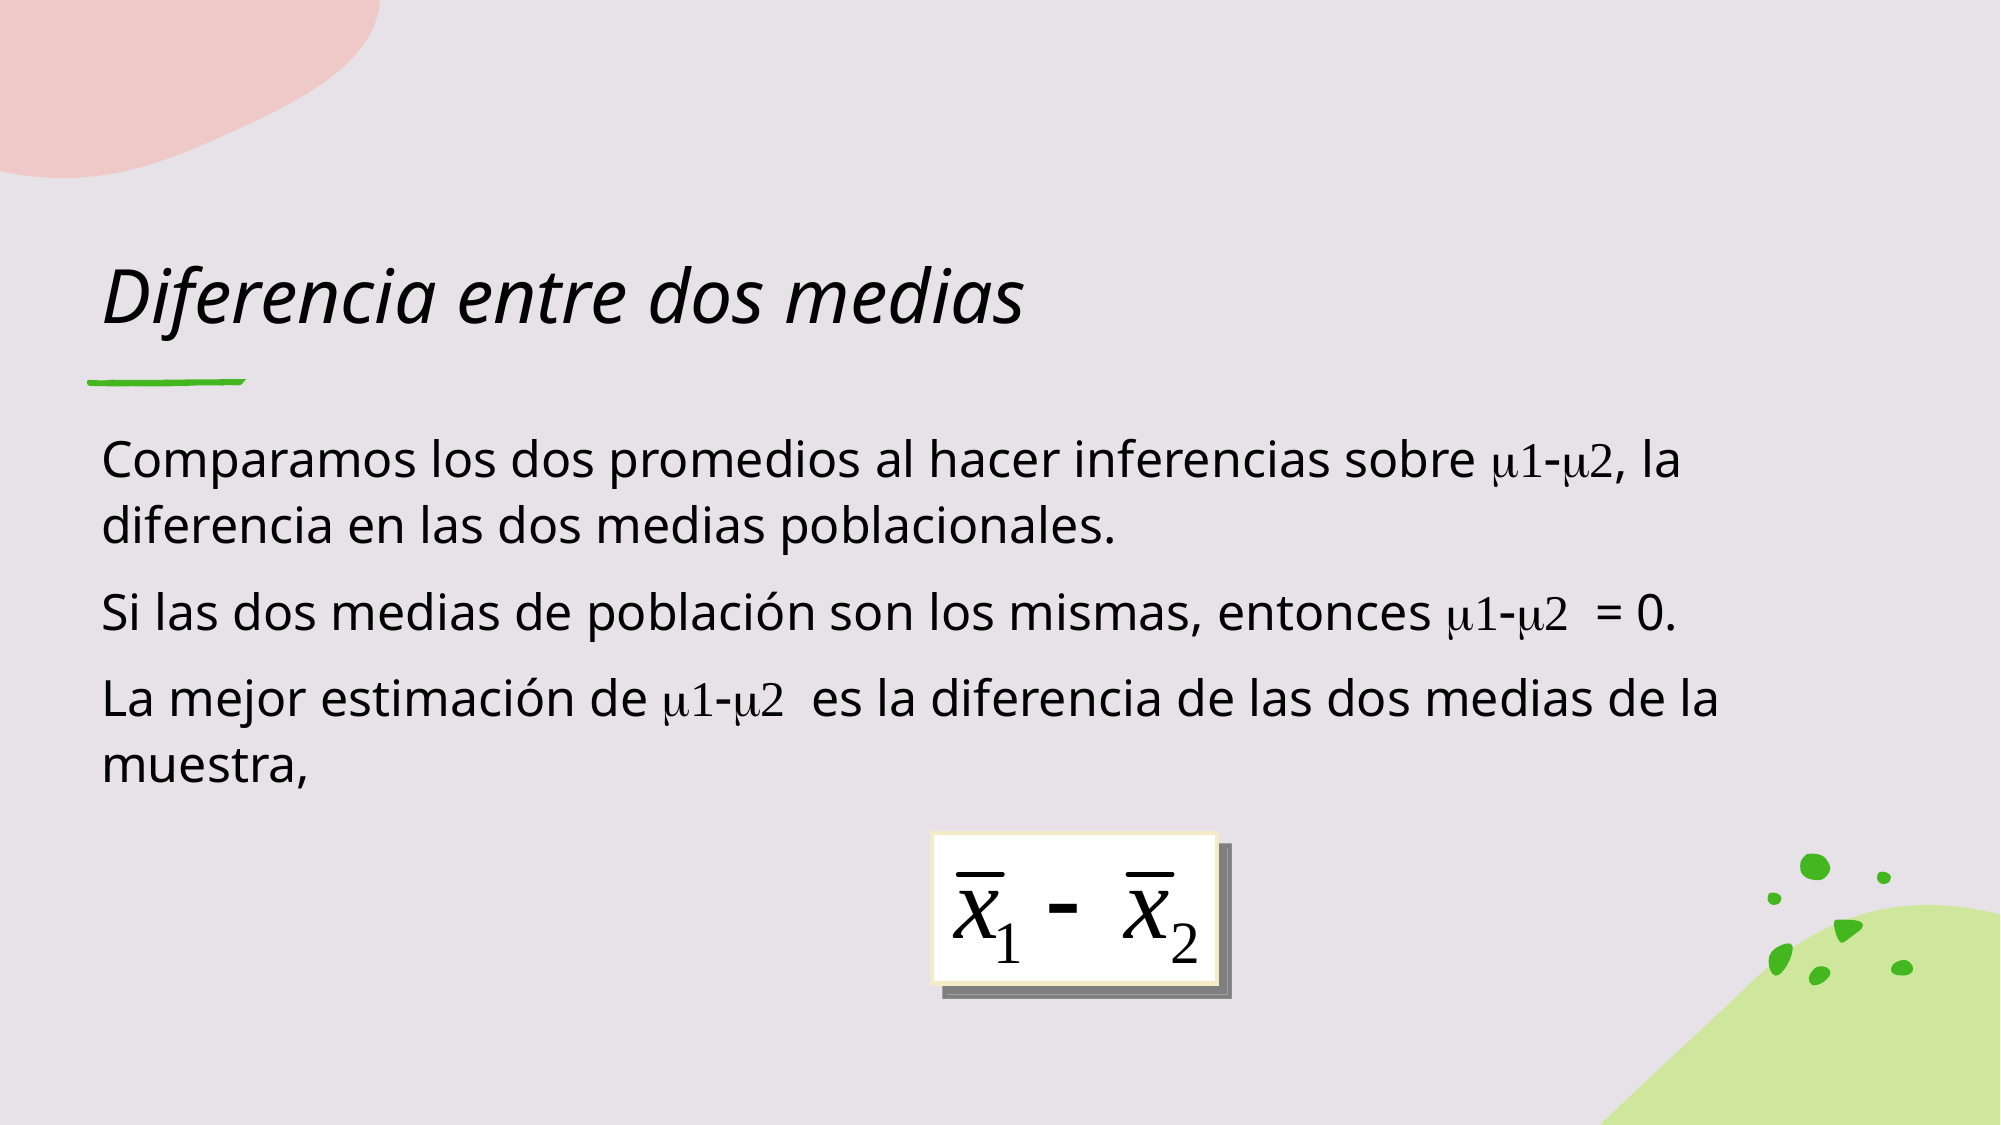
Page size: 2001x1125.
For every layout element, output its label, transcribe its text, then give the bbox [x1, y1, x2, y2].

list Comparamos los dos promedios al hacer inferencias sobre m1-m2, la diferencia en las dos medias poblacionales. Si las dos medias de población son los mismas, entonces m1-m2 = 0. La mejor estimación de m1-m2 es la diferencia de las dos medias de la muestra, [86, 413, 1740, 996]
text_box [934, 835, 1215, 981]
title Diferencia entre dos medias [86, 129, 1740, 347]
